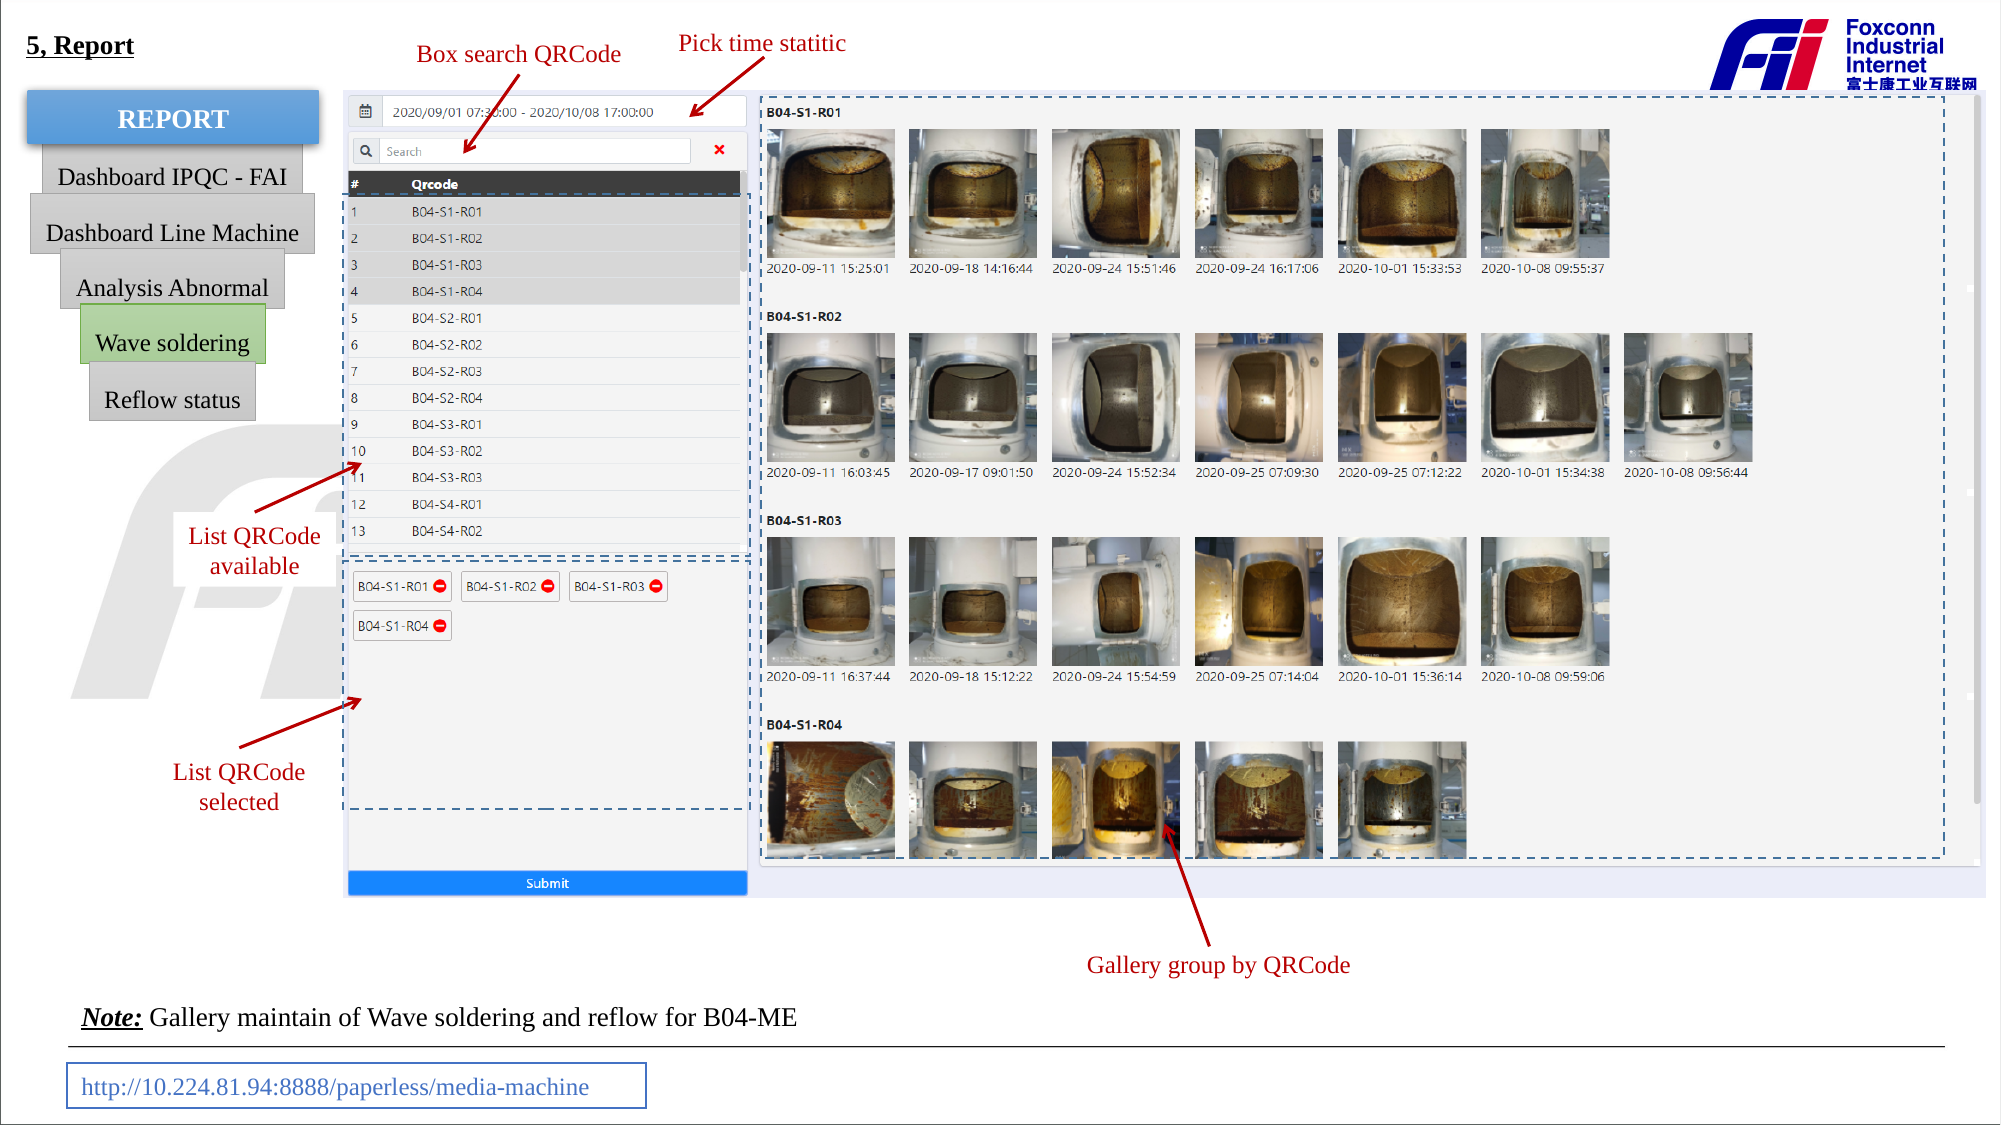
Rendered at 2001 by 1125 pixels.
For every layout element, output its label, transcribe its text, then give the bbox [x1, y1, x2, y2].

picture [0, 0, 2001, 1125]
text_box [157, 19, 1986, 987]
text_box http://10.224.81.94:8888/paperless/media-machine [66, 1062, 647, 1109]
text_box Note: Gallery maintain of Wave soldering and reflow for B04-ME [66, 992, 911, 1040]
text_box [27, 90, 157, 417]
text_box 5, Report [11, 20, 150, 68]
